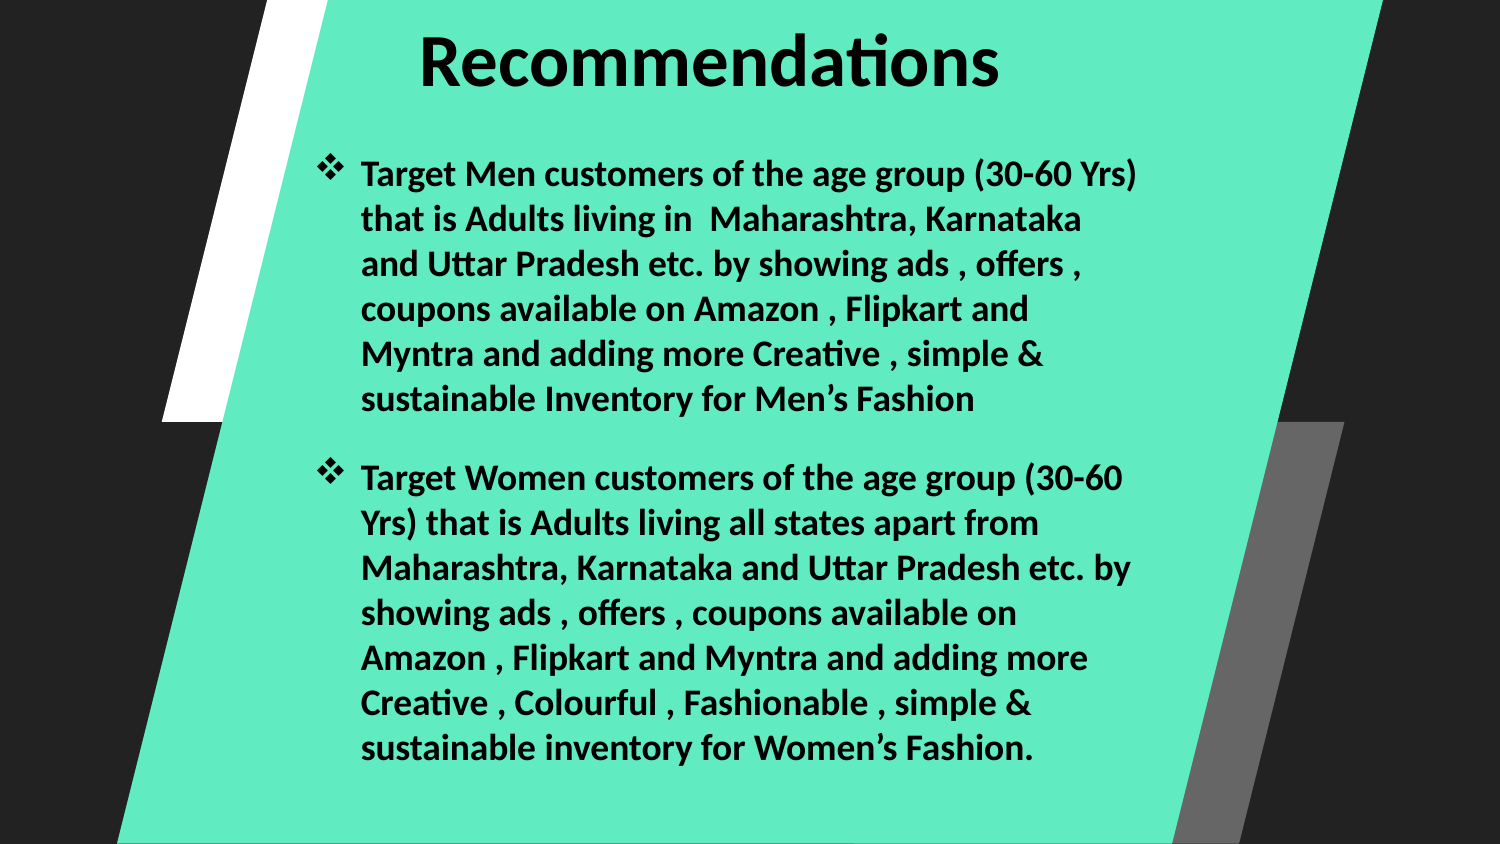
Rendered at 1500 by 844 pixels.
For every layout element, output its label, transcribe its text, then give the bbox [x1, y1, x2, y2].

title Recommendations [320, 17, 1101, 95]
text_box Target Men customers of the age group (30-60 Yrs) that is Adults living in Maharashtra, Karnataka and Uttar Pradesh etc. by showing ads , offers , coupons available on Amazon , Flipkart and Myntra and adding more Creative , simple & sustainable Inventory for Men’s Fashion Target Women customers of the age group (30-60 Yrs) that is Adults living all states apart from Maharashtra, Karnataka and Uttar Pradesh etc. by showing ads , offers , coupons available on Amazon , Flipkart and Myntra and adding more Creative , Colourful , Fashionable , simple & sustainable inventory for Women’s Fashion. [260, 141, 1160, 776]
